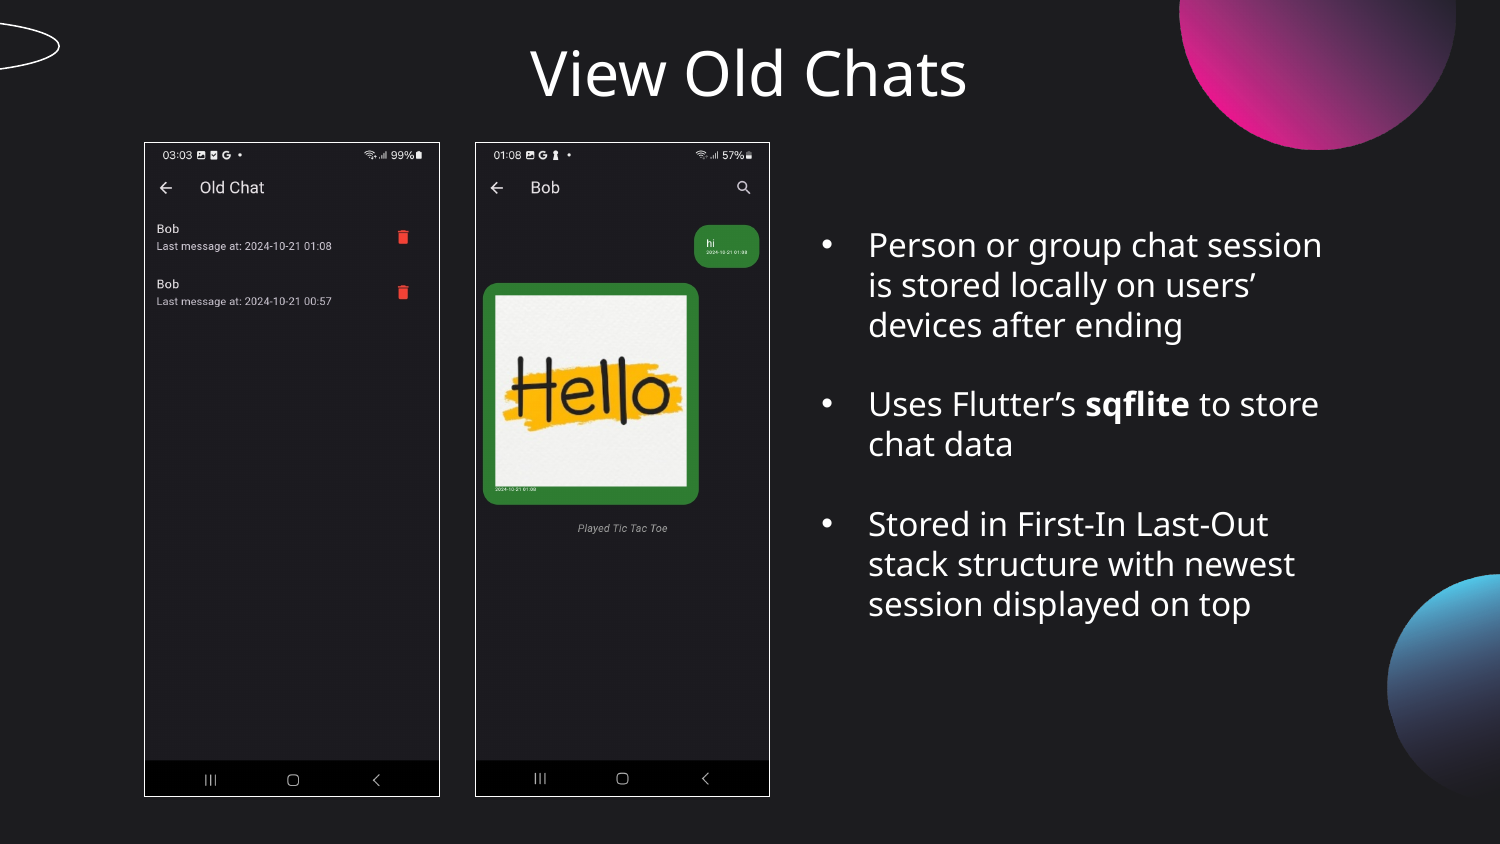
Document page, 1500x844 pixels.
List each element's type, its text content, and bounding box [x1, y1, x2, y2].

picture [144, 141, 440, 797]
title View Old Chats [118, 19, 1382, 114]
picture [475, 141, 771, 797]
text_box Person or group chat session is stored locally on users’ devices after ending Uses Flutter’s sqflite to store chat data Stored in First-In Last-Out stack structure with newest session displayed on top [806, 208, 1339, 635]
picture [1359, 569, 1500, 830]
picture [1179, 0, 1456, 150]
